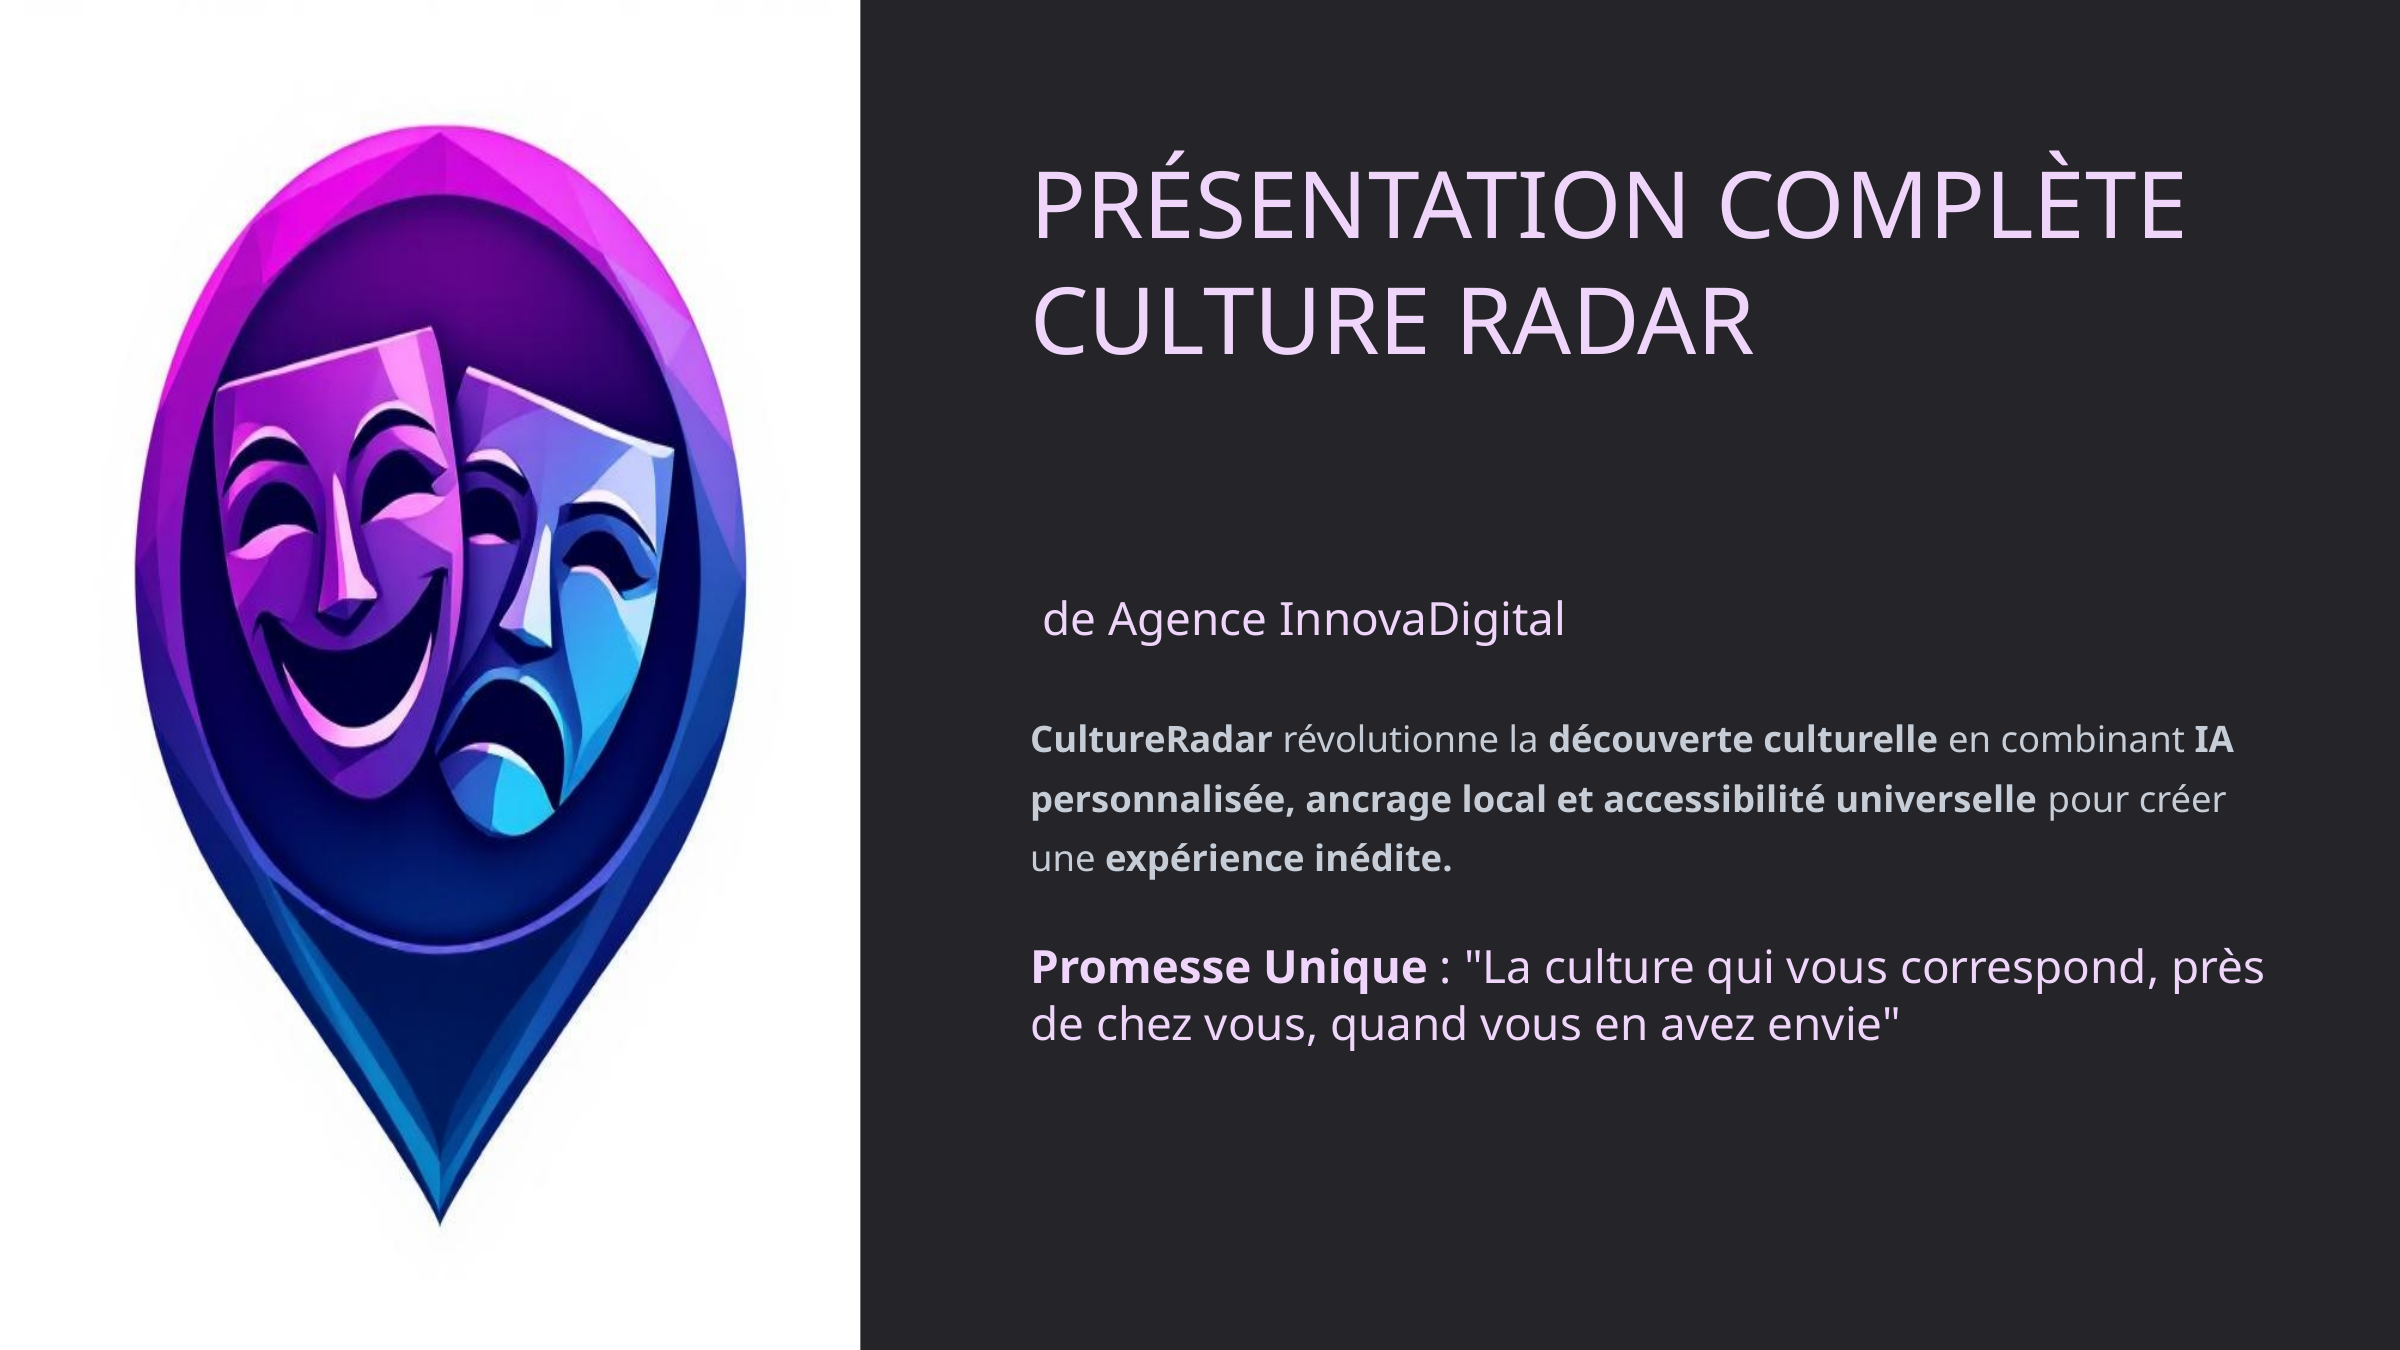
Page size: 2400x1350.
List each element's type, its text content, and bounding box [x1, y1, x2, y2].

picture [0, 0, 861, 1350]
text_box Promesse Unique : "La culture qui vous correspond, près de chez vous, quand vous en avez envie" [1030, 935, 2270, 1052]
text_box CultureRadar révolutionne la découverte culturelle en combinant IA personnalisée, ancrage local et accessibilité universelle pour créer une expérience inédite. [1030, 700, 2270, 880]
text_box de Agence InnovaDigital [1030, 586, 1575, 645]
text_box PRÉSENTATION COMPLÈTE CULTURE RADAR [1030, 141, 2400, 375]
